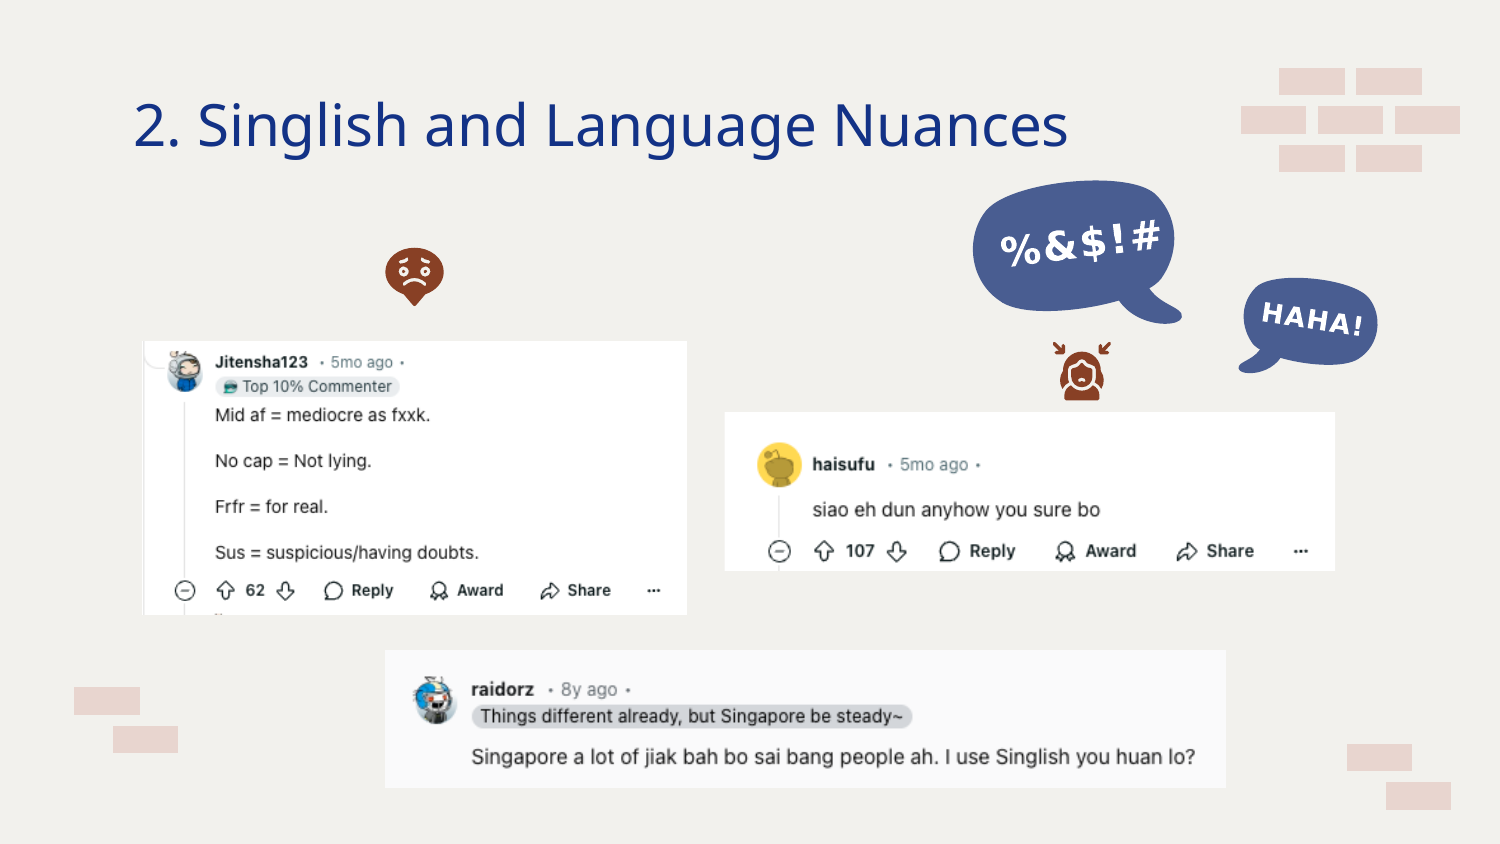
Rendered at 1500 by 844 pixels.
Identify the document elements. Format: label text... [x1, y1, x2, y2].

picture [385, 650, 1226, 789]
text_box [385, 247, 444, 307]
picture [142, 341, 687, 615]
title 2. Singlish and Language Nuances [118, 72, 1235, 167]
picture [724, 412, 1336, 571]
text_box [965, 180, 1383, 373]
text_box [1052, 382, 1112, 401]
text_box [1240, 67, 1461, 173]
